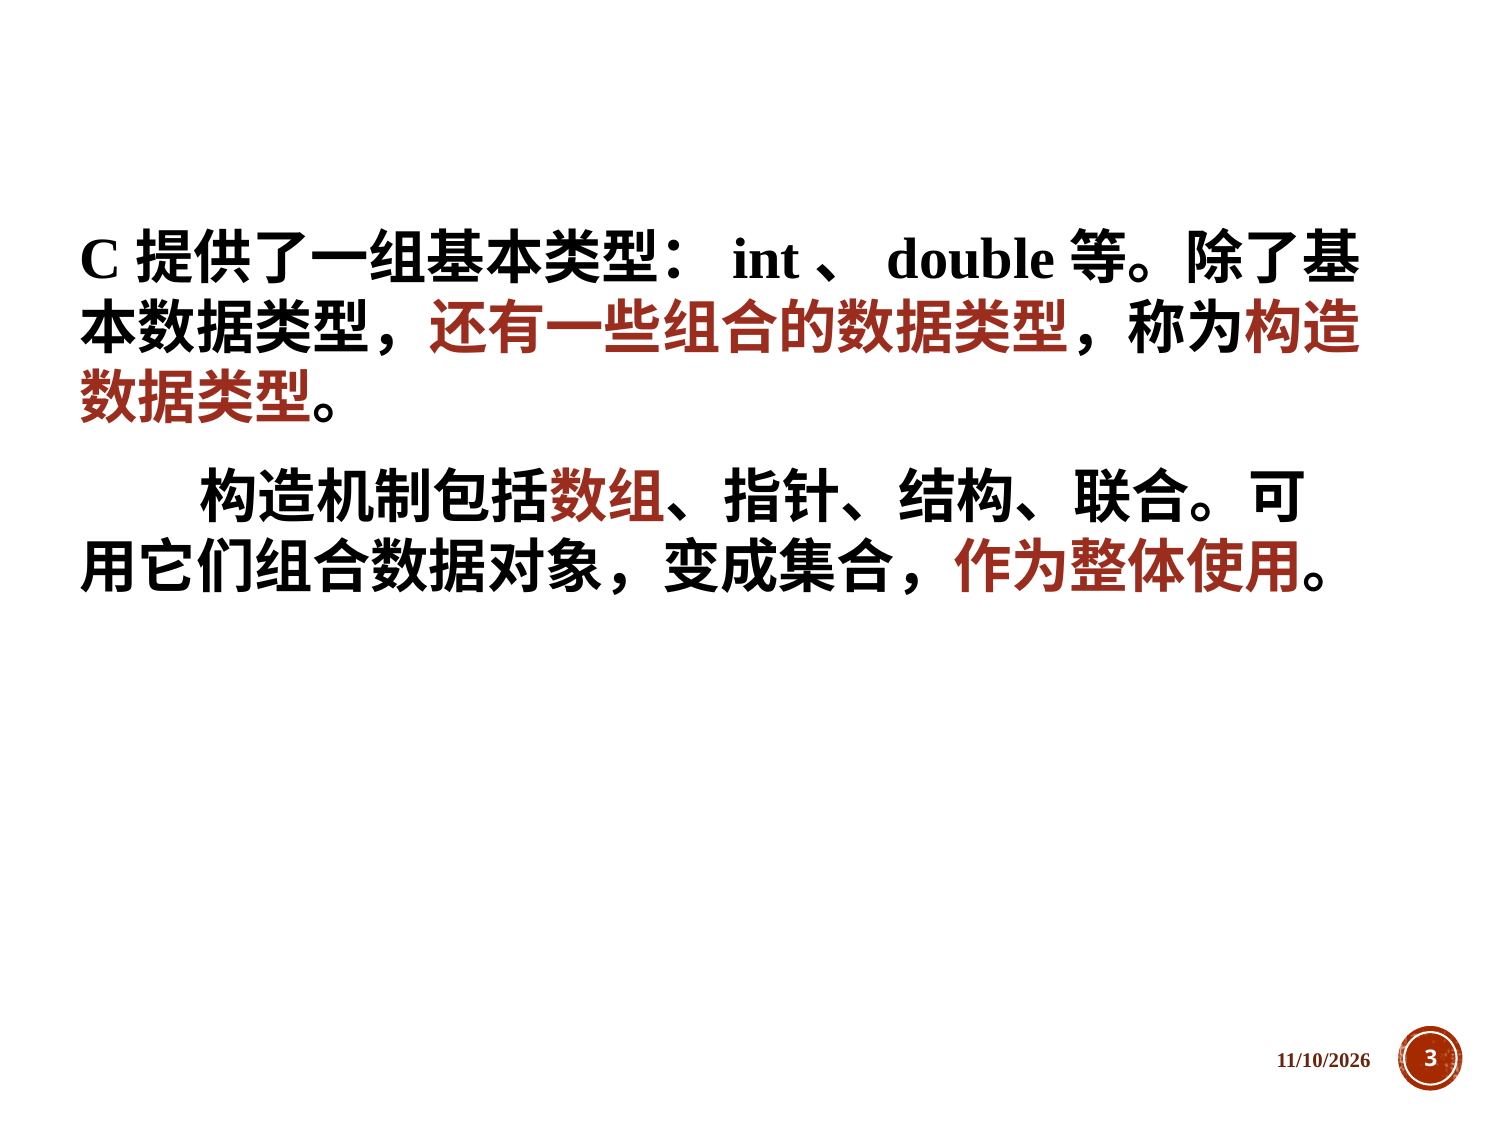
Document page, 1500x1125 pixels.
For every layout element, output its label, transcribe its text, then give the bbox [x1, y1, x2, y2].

slide_number 3 [1391, 1028, 1471, 1089]
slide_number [982, 1028, 1386, 1089]
text_box C提供了一组基本类型：int、double等。除了基本数据类型，还有一些组合的数据类型，称为构造数据类型。 构造机制包括数组、指针、结构、联合。可用它们组合数据对象，变成集合，作为整体使用。 [64, 113, 1376, 904]
